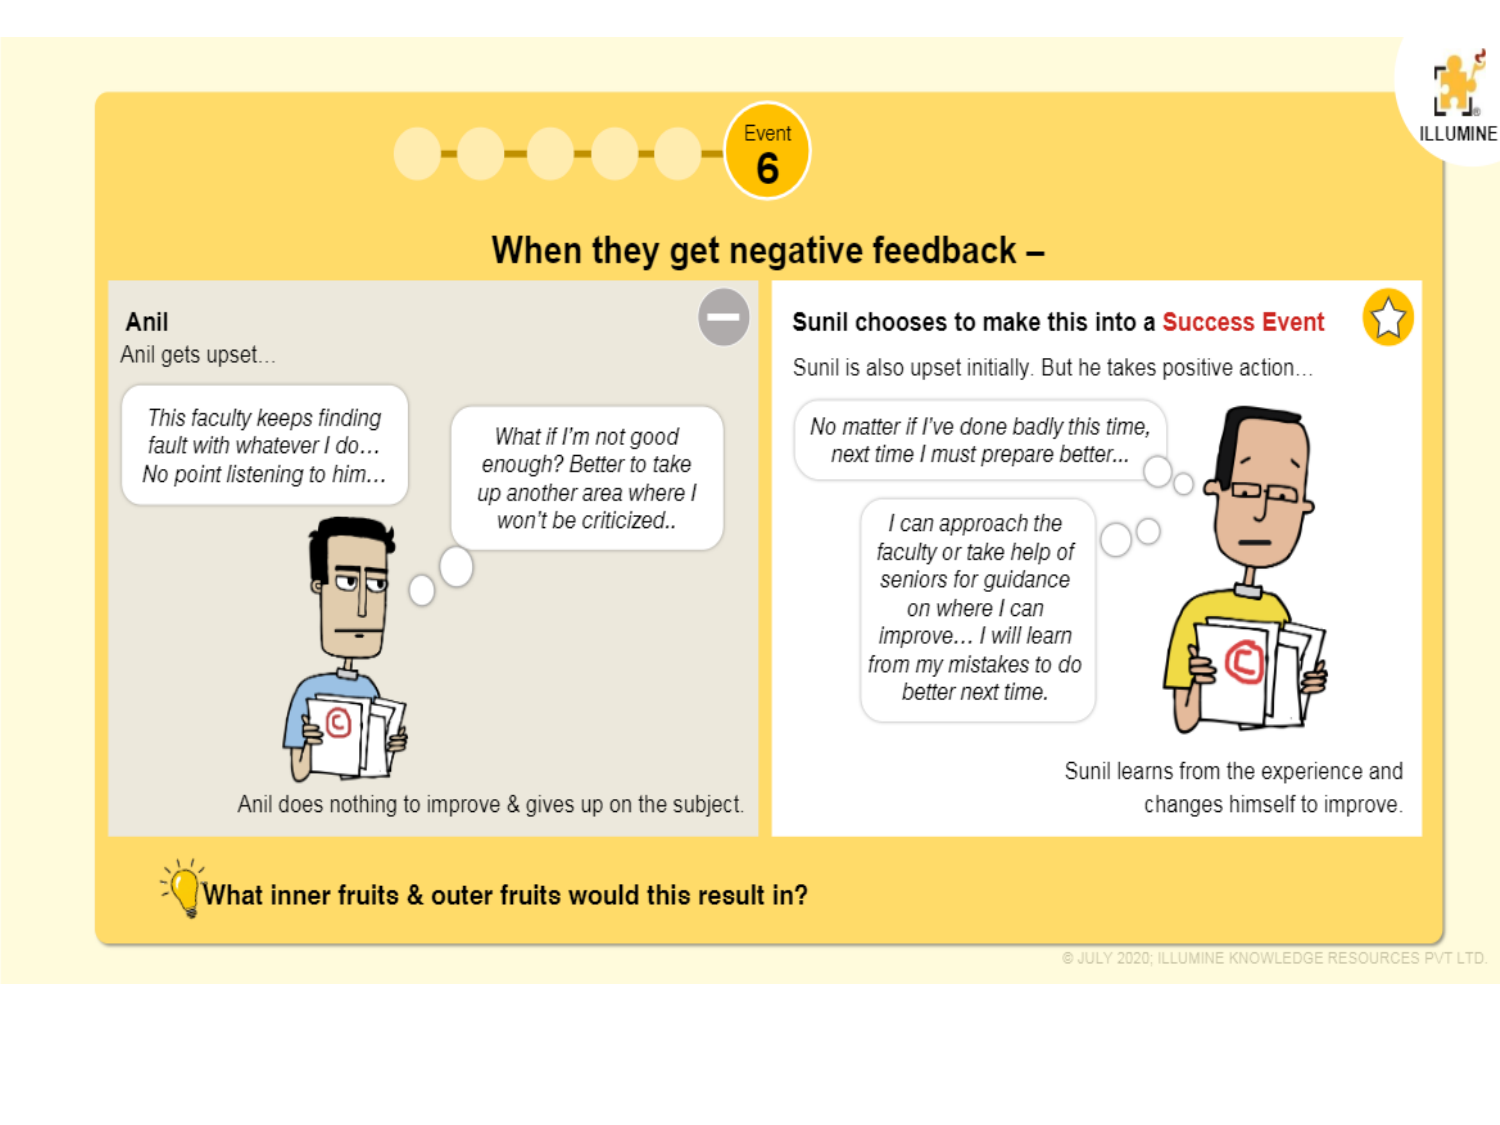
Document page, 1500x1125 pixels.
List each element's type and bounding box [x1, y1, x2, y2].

picture [0, 37, 1500, 985]
